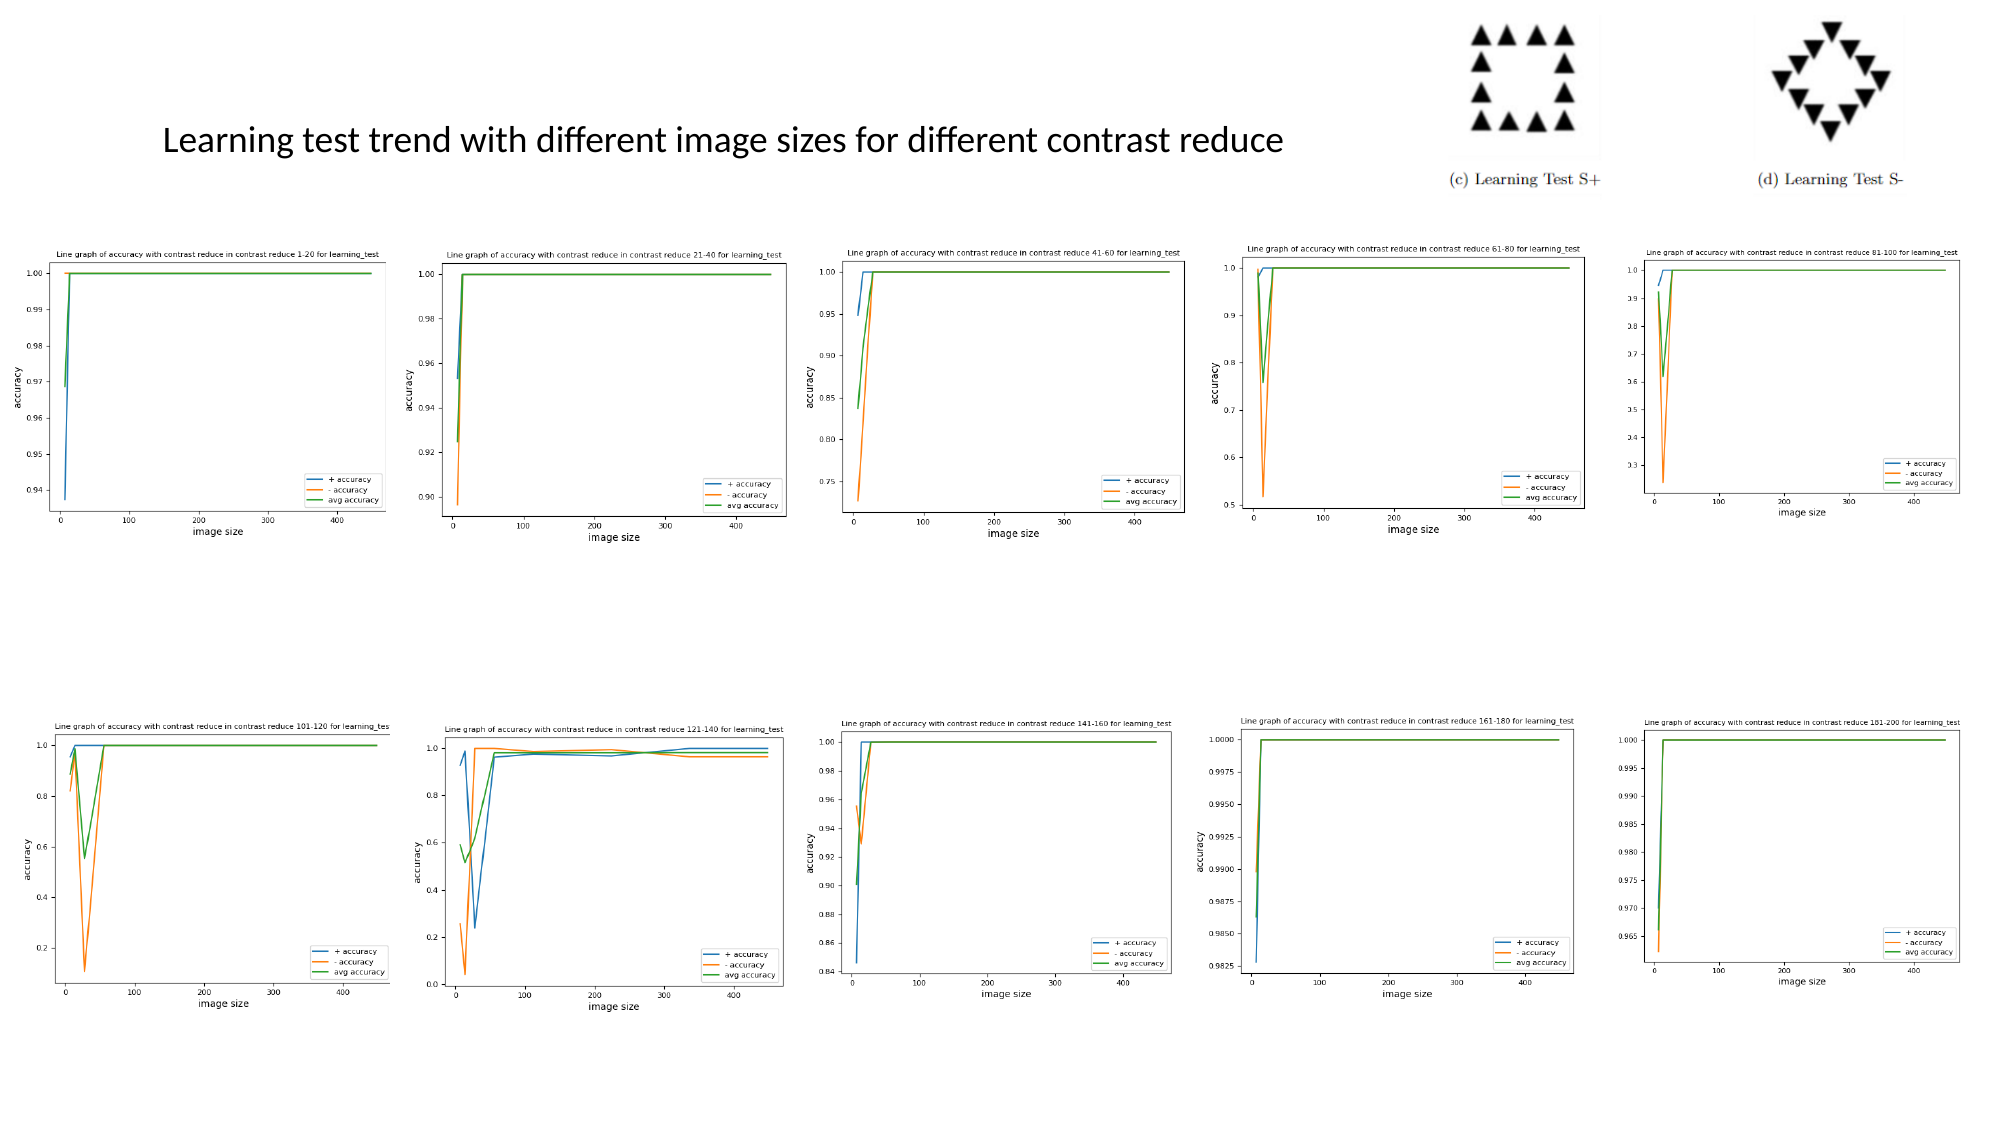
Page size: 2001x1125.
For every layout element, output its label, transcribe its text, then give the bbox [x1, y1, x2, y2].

picture [0, 690, 2000, 1021]
picture [0, 217, 2000, 552]
picture [1429, 15, 1917, 200]
text_box Learning test trend with different image sizes for different contrast reduce [148, 107, 1301, 168]
